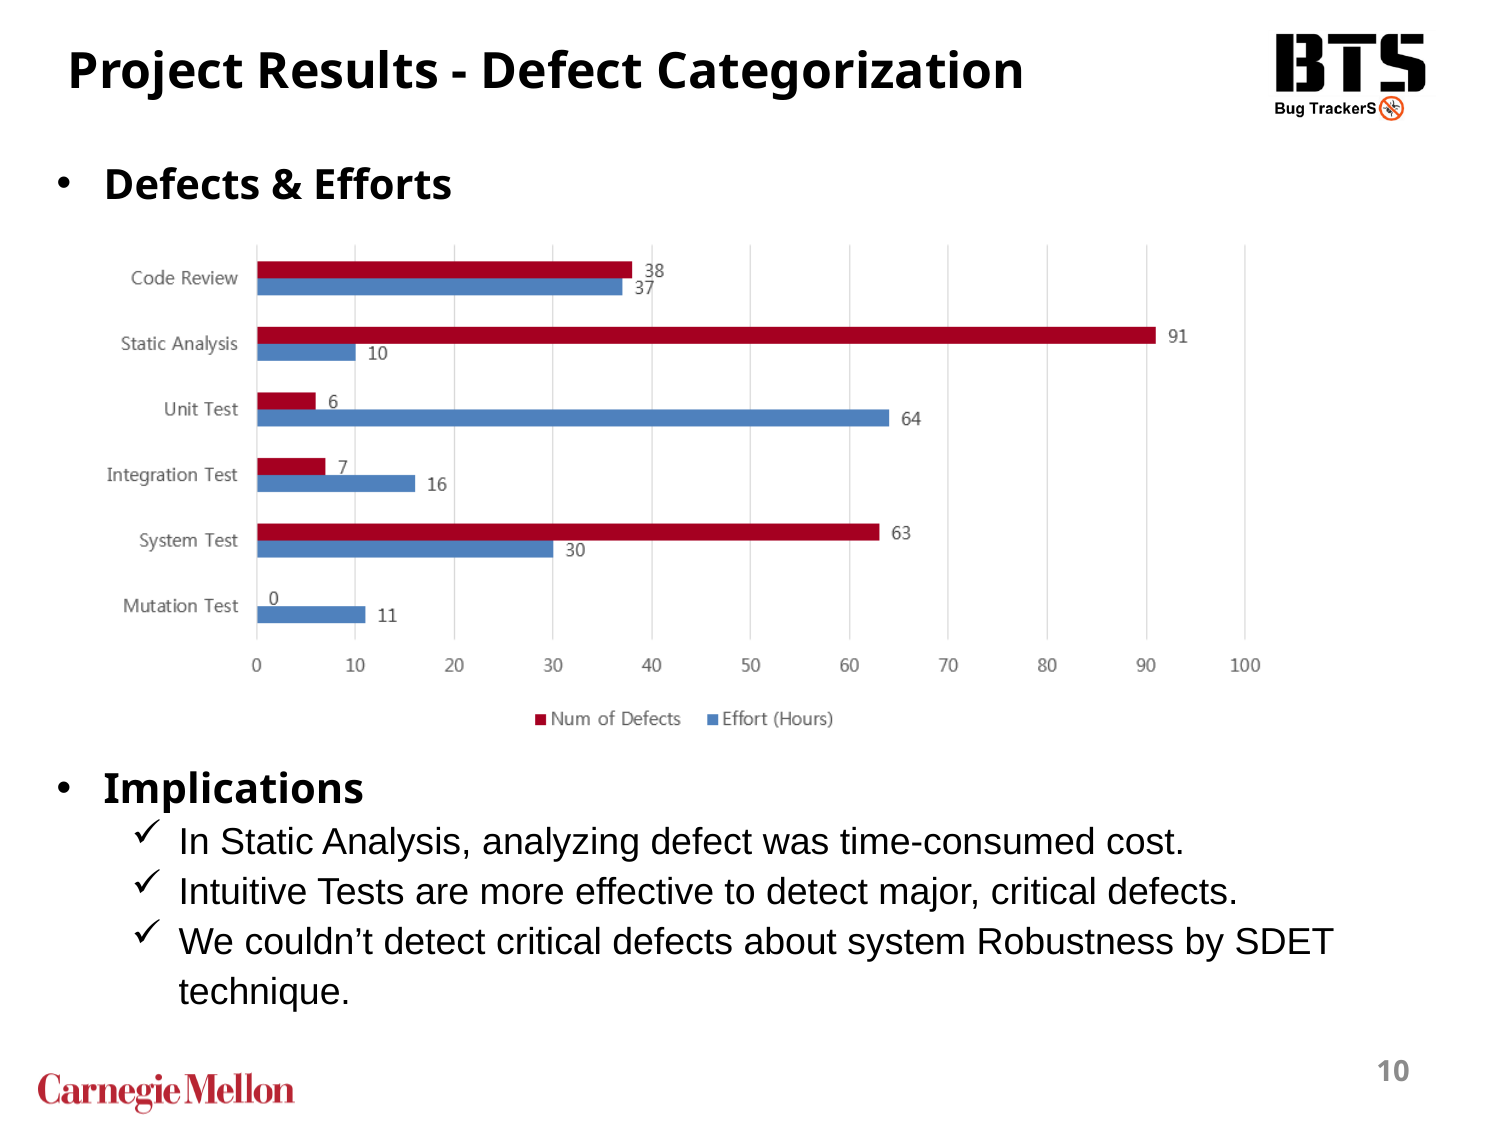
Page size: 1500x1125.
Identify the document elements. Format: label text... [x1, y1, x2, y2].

text_box Defects & Efforts [41, 135, 1436, 215]
picture [100, 241, 1282, 741]
text_box Project Results - Defect Categorization [53, 30, 1117, 106]
picture [35, 1068, 296, 1116]
text_box Implications In Static Analysis, analyzing defect was time-consumed cost. Intuitive Tests are more effective to detect major, critical defects. We couldn’t detect critical defects about system Robustness by SDET technique. [41, 739, 1436, 1070]
picture [1263, 30, 1437, 127]
slide_number 10 [1074, 1070, 1425, 1103]
